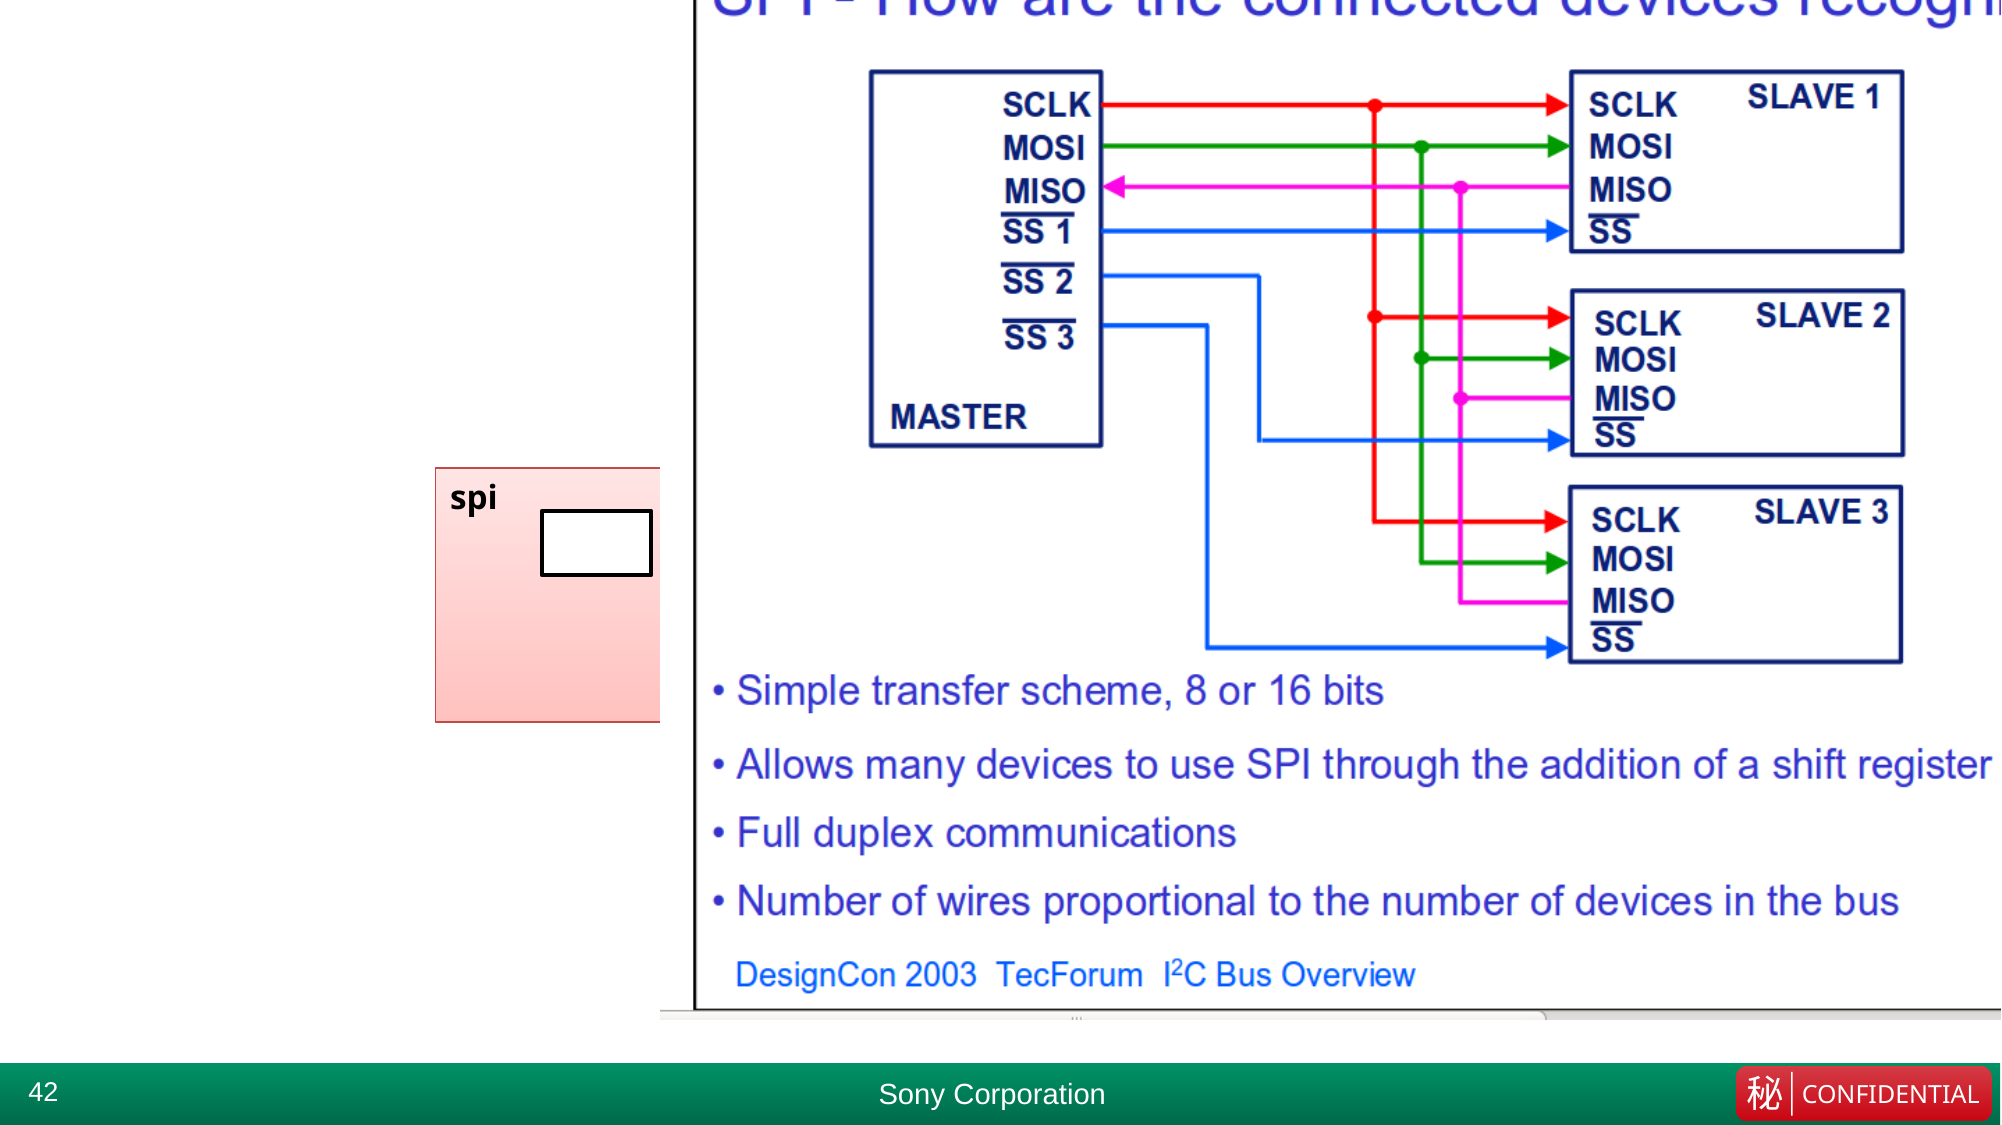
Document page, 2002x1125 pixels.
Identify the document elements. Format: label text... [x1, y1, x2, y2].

picture [659, 0, 2001, 1020]
text_box spi [435, 468, 654, 722]
text_box [541, 510, 652, 576]
text_box 1 [3, 1071, 75, 1110]
